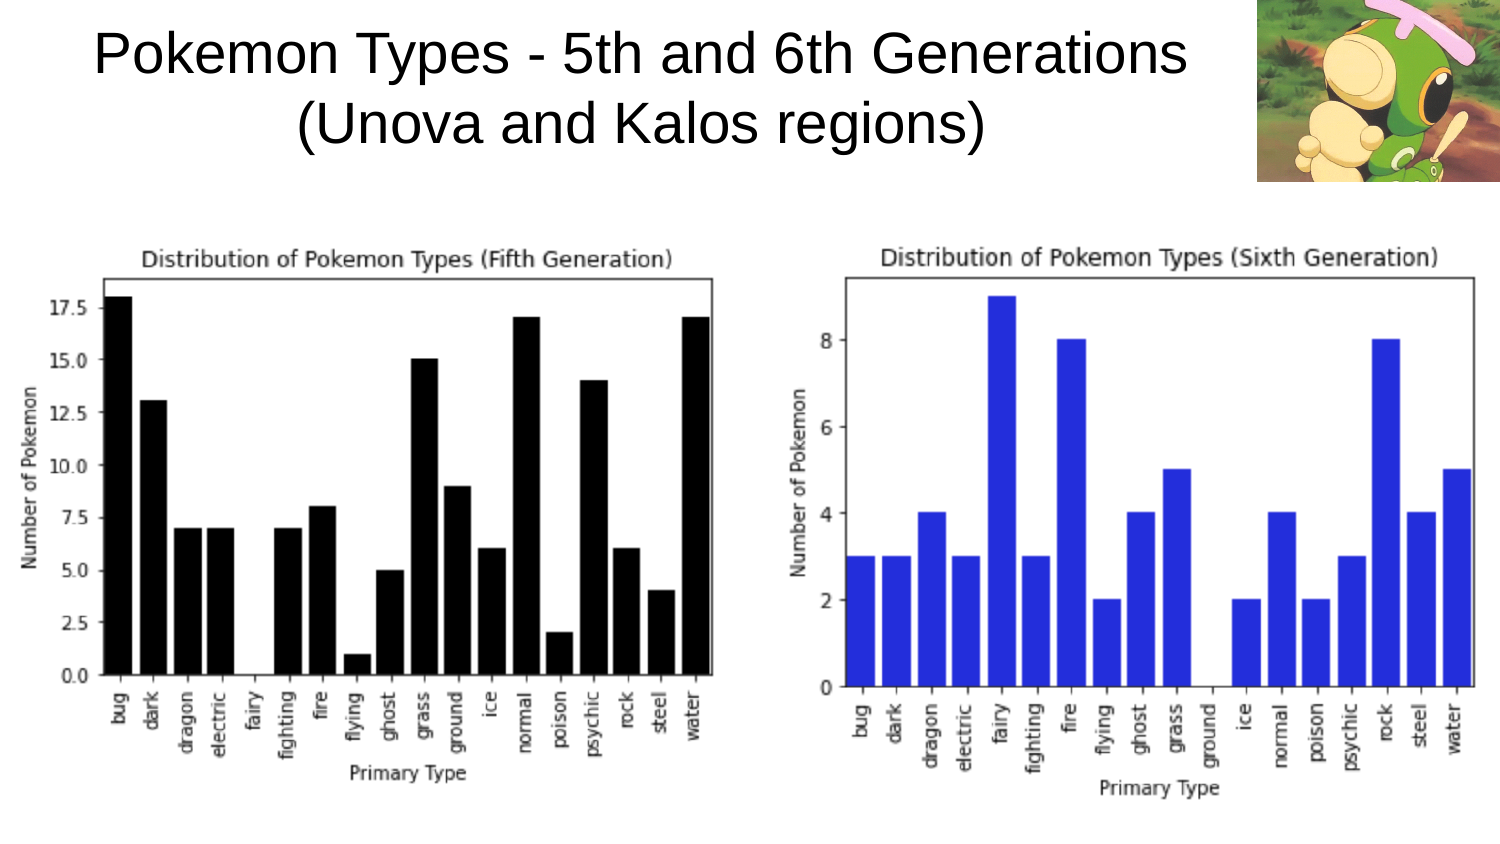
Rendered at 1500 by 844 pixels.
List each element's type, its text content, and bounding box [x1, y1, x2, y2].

picture [770, 235, 1500, 817]
picture [0, 235, 730, 802]
title Pokemon Types - 5th and 6th Generations (Unova and Kalos regions) [0, 0, 1285, 236]
picture [1257, 0, 1500, 182]
